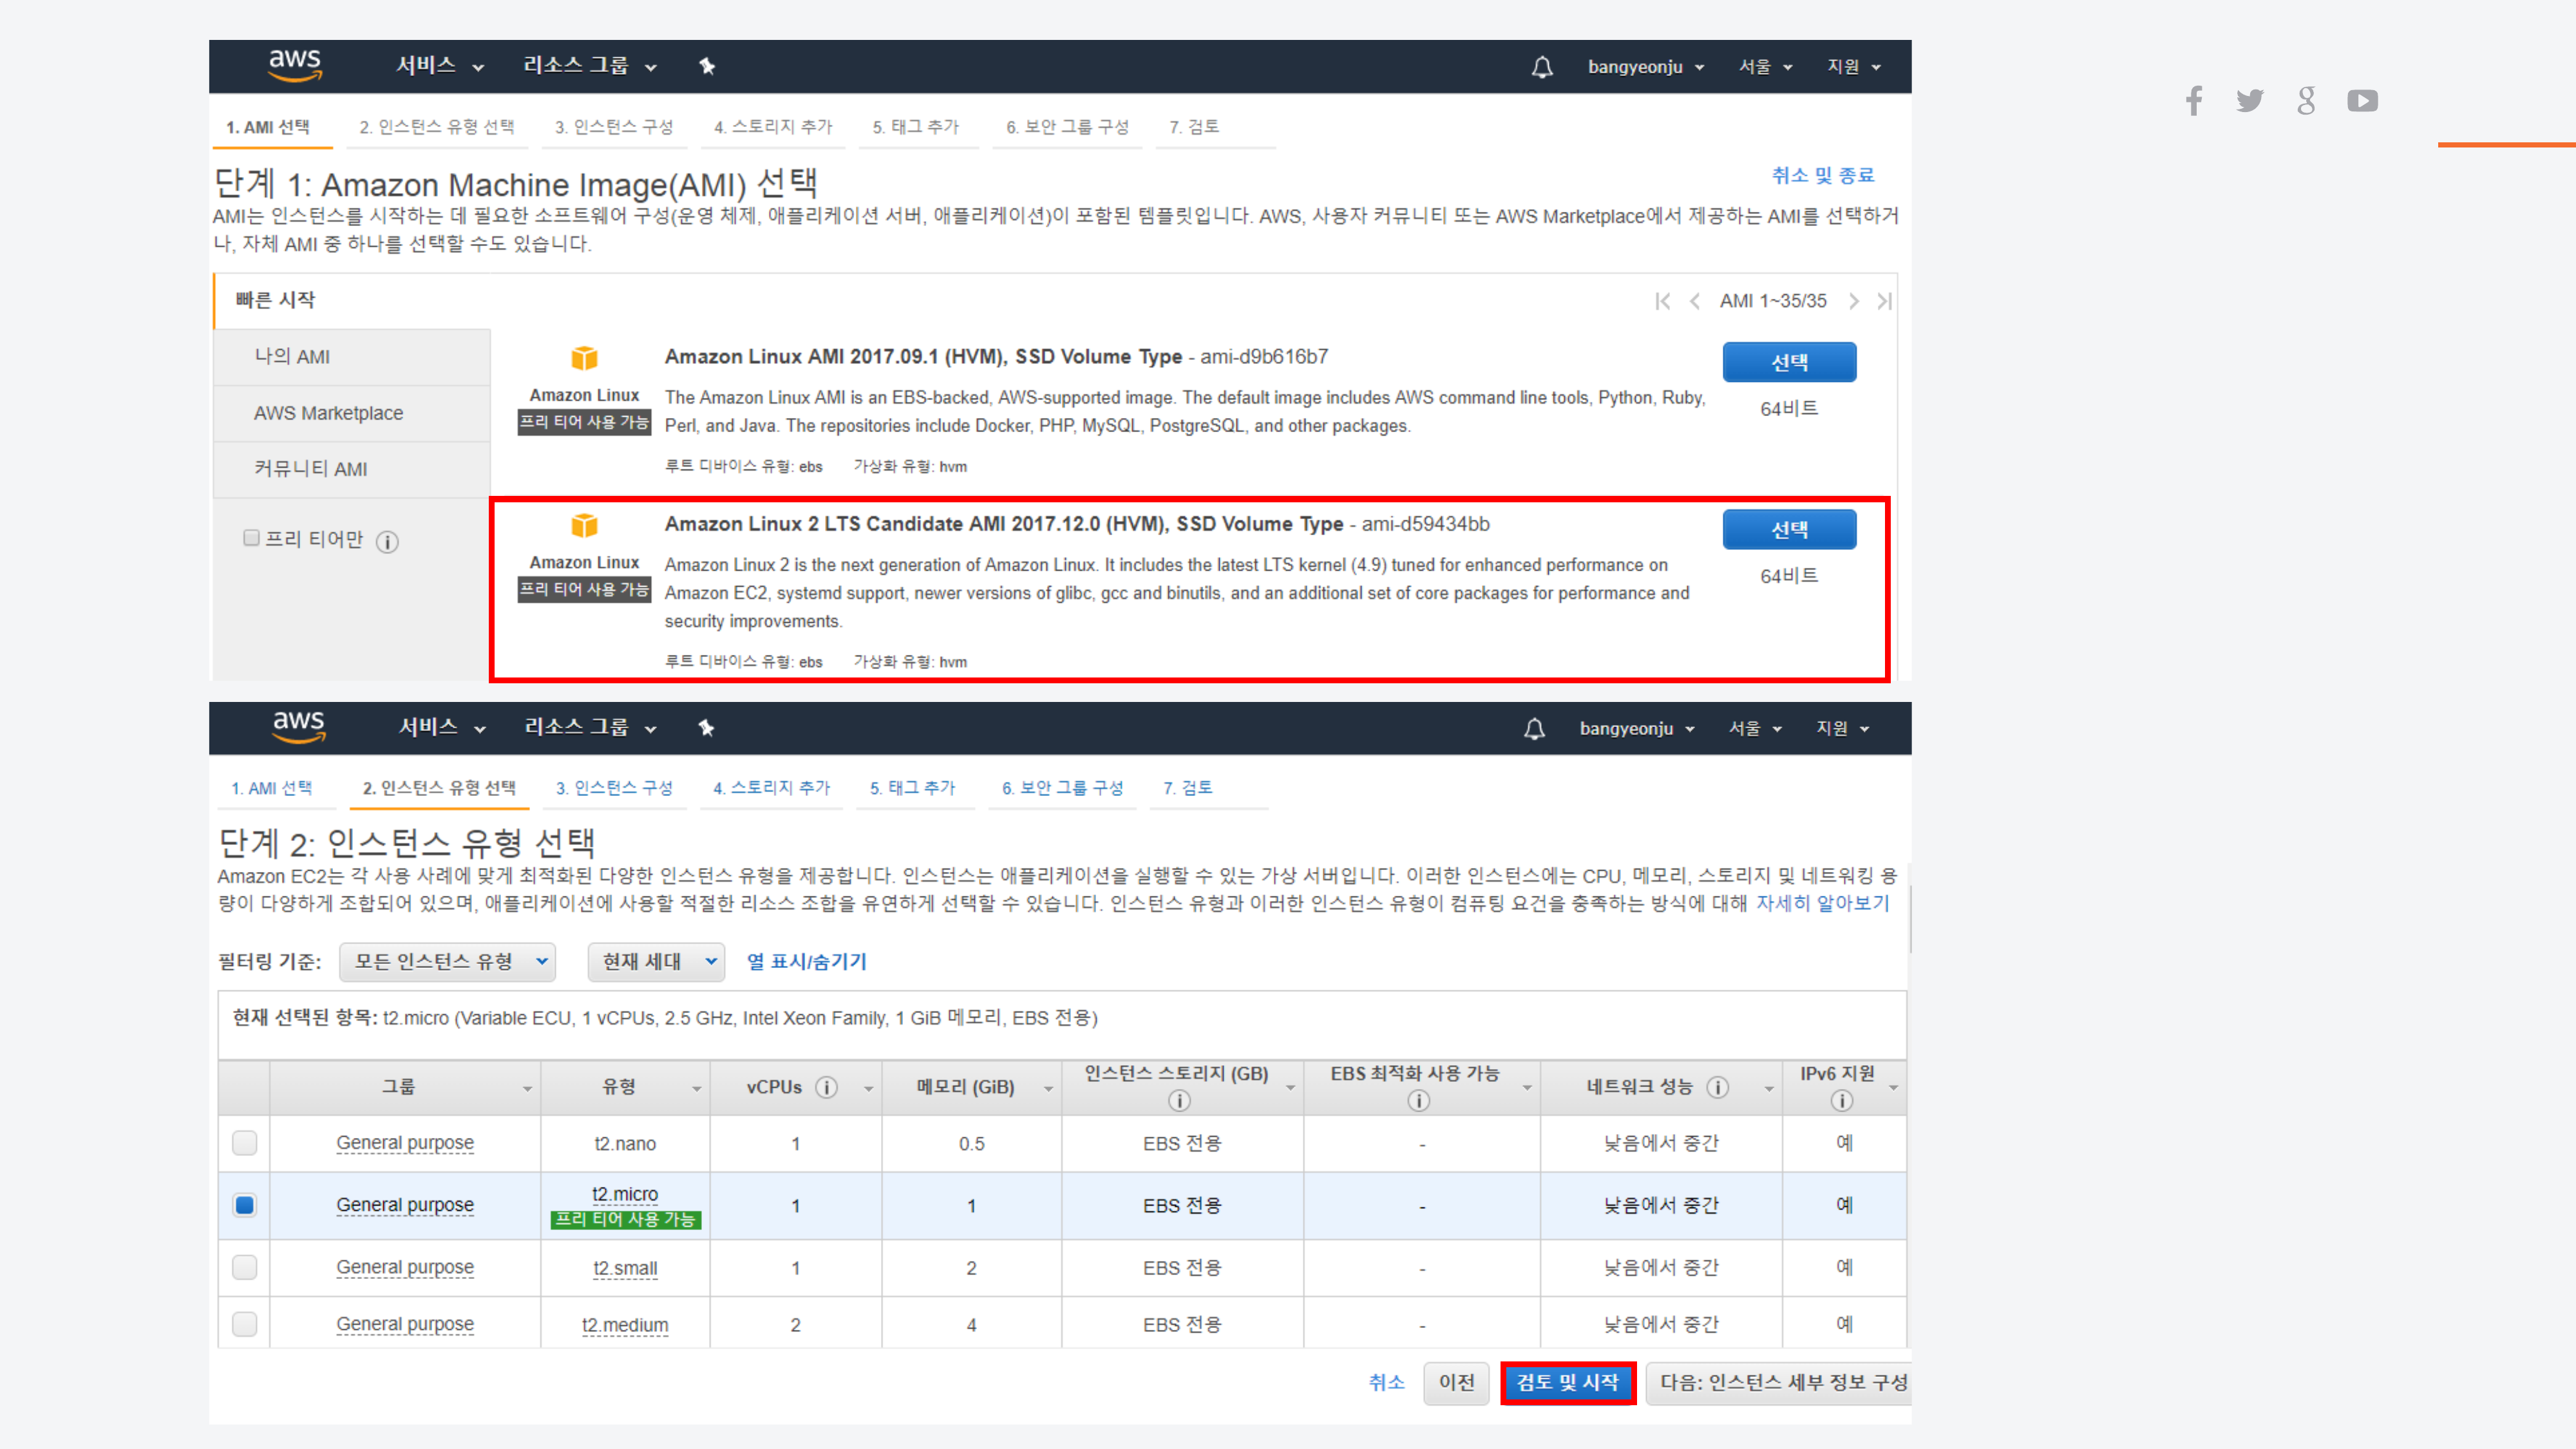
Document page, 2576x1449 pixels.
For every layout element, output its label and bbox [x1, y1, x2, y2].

picture [209, 702, 1912, 1425]
picture [209, 40, 1912, 681]
